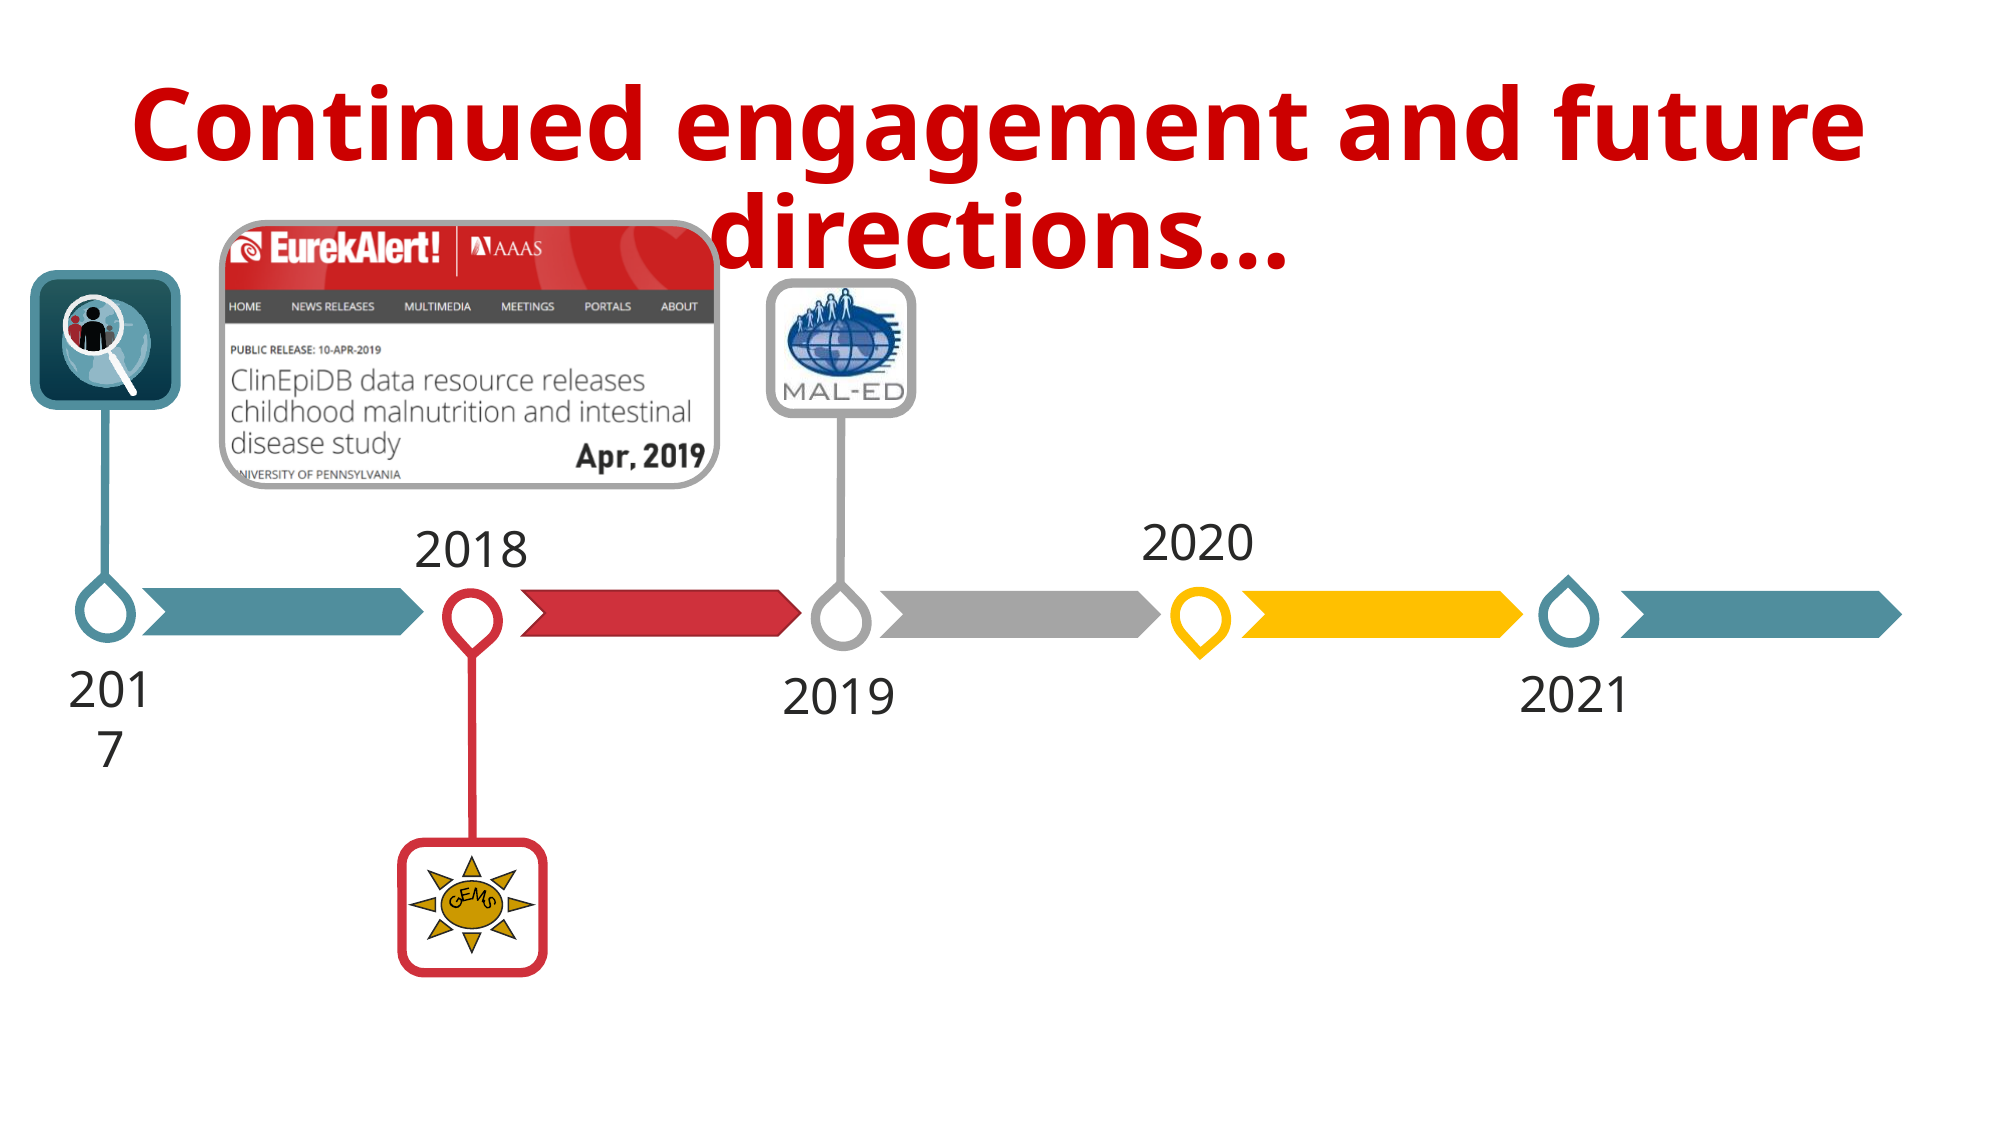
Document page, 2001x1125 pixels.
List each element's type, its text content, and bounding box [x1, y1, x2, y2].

text_box [43, 273, 168, 278]
picture [784, 288, 904, 400]
text_box 2021 [1497, 654, 1655, 730]
text_box [173, 283, 178, 397]
text_box [33, 283, 38, 397]
text_box [142, 588, 424, 636]
picture [222, 223, 718, 487]
text_box [400, 841, 545, 974]
text_box [520, 589, 802, 637]
text_box [879, 590, 1162, 638]
text_box 2019 [766, 656, 912, 732]
text_box [43, 402, 168, 407]
text_box 2020 [1120, 502, 1276, 578]
text_box [1241, 590, 1524, 638]
text_box [1542, 579, 1596, 644]
picture [38, 278, 173, 402]
text_box [78, 577, 133, 640]
text_box [769, 281, 913, 415]
title Continued engagement and future directions… [29, 59, 1971, 189]
text_box 2018 [395, 509, 548, 585]
text_box 2017 [39, 649, 183, 785]
text_box [1174, 590, 1228, 655]
text_box [445, 591, 500, 655]
text_box [1620, 590, 1903, 638]
text_box [814, 585, 868, 648]
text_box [410, 857, 533, 953]
